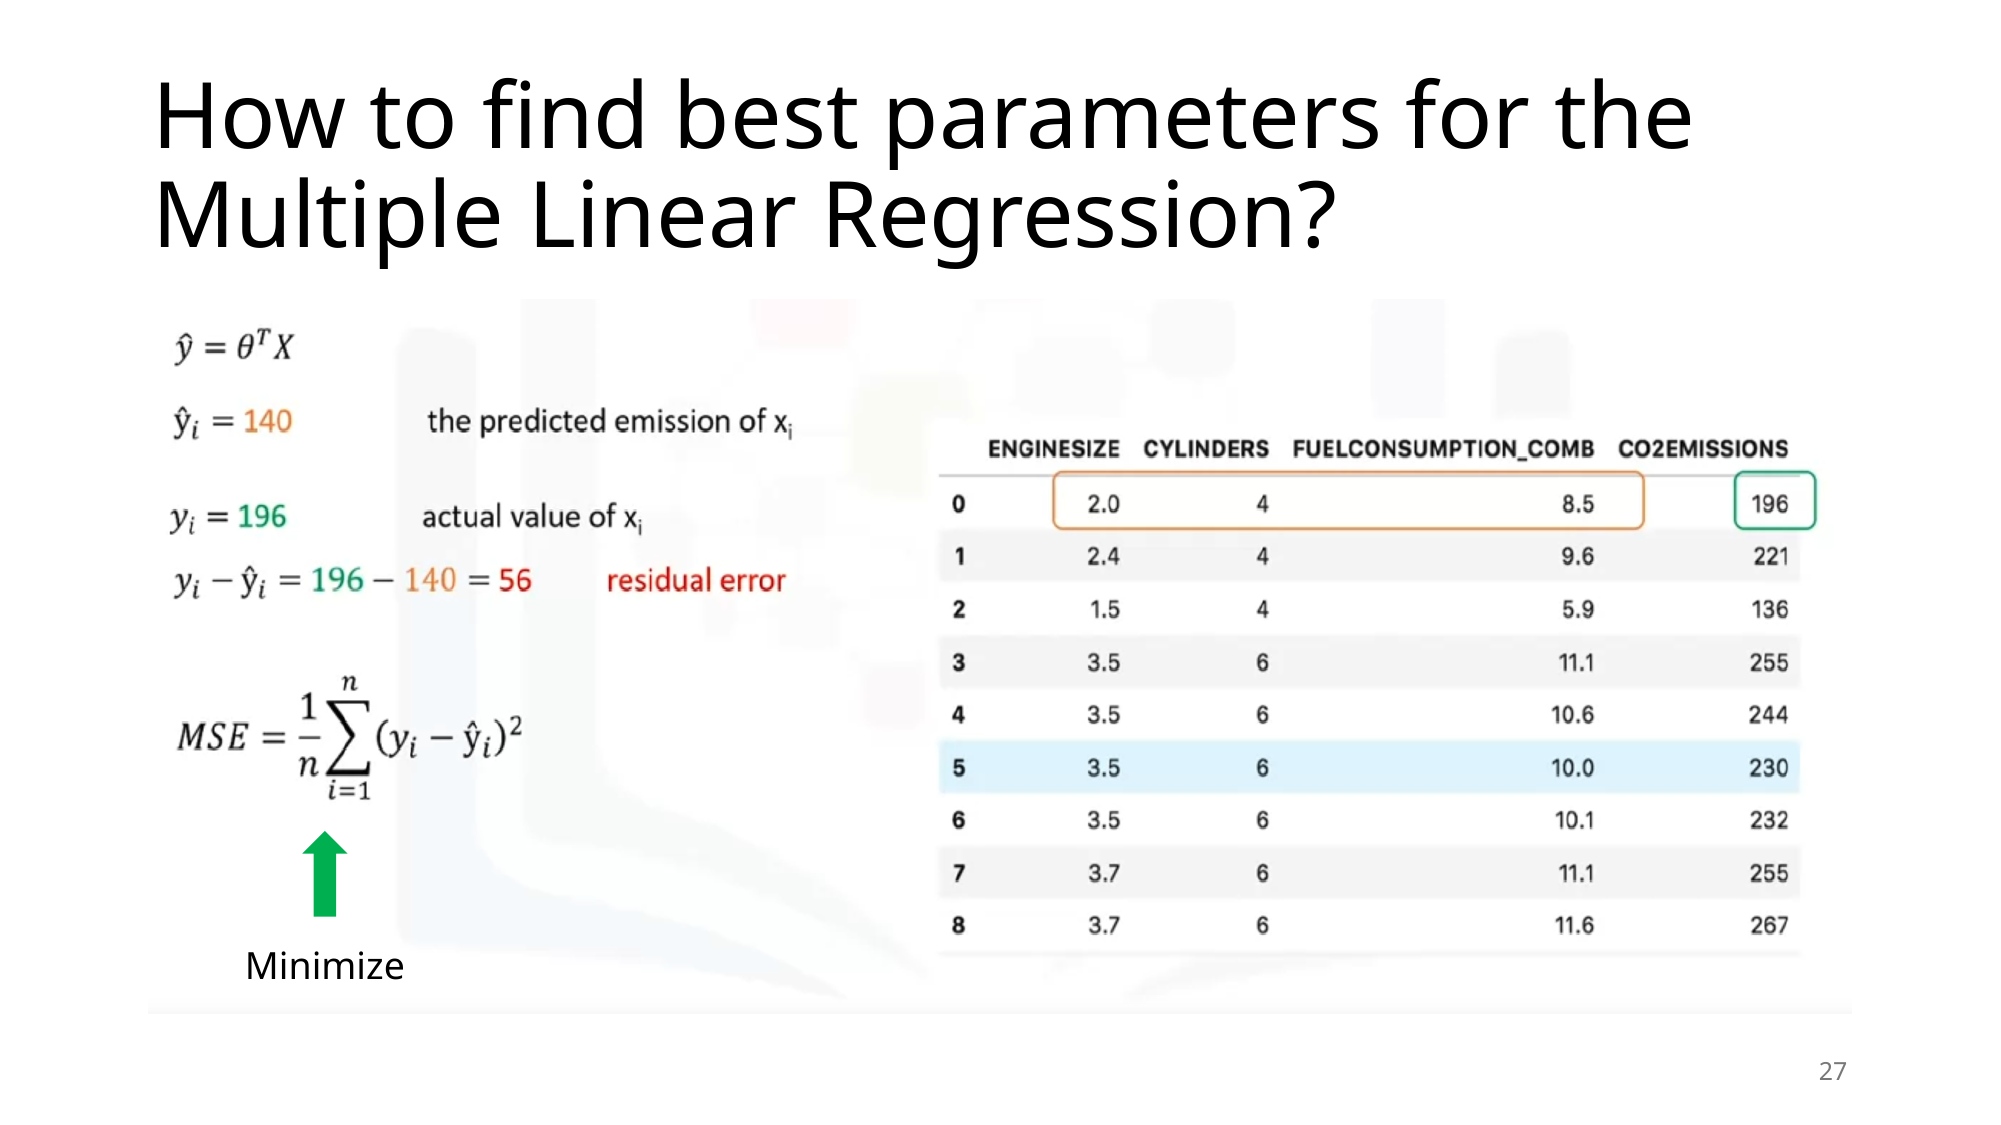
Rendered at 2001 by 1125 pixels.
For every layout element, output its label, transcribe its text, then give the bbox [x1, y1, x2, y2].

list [147, 298, 1853, 1014]
slide_number 26 [1412, 1042, 1863, 1103]
title How to find best parameters for the Multiple Linear Regression? [137, 59, 1863, 278]
